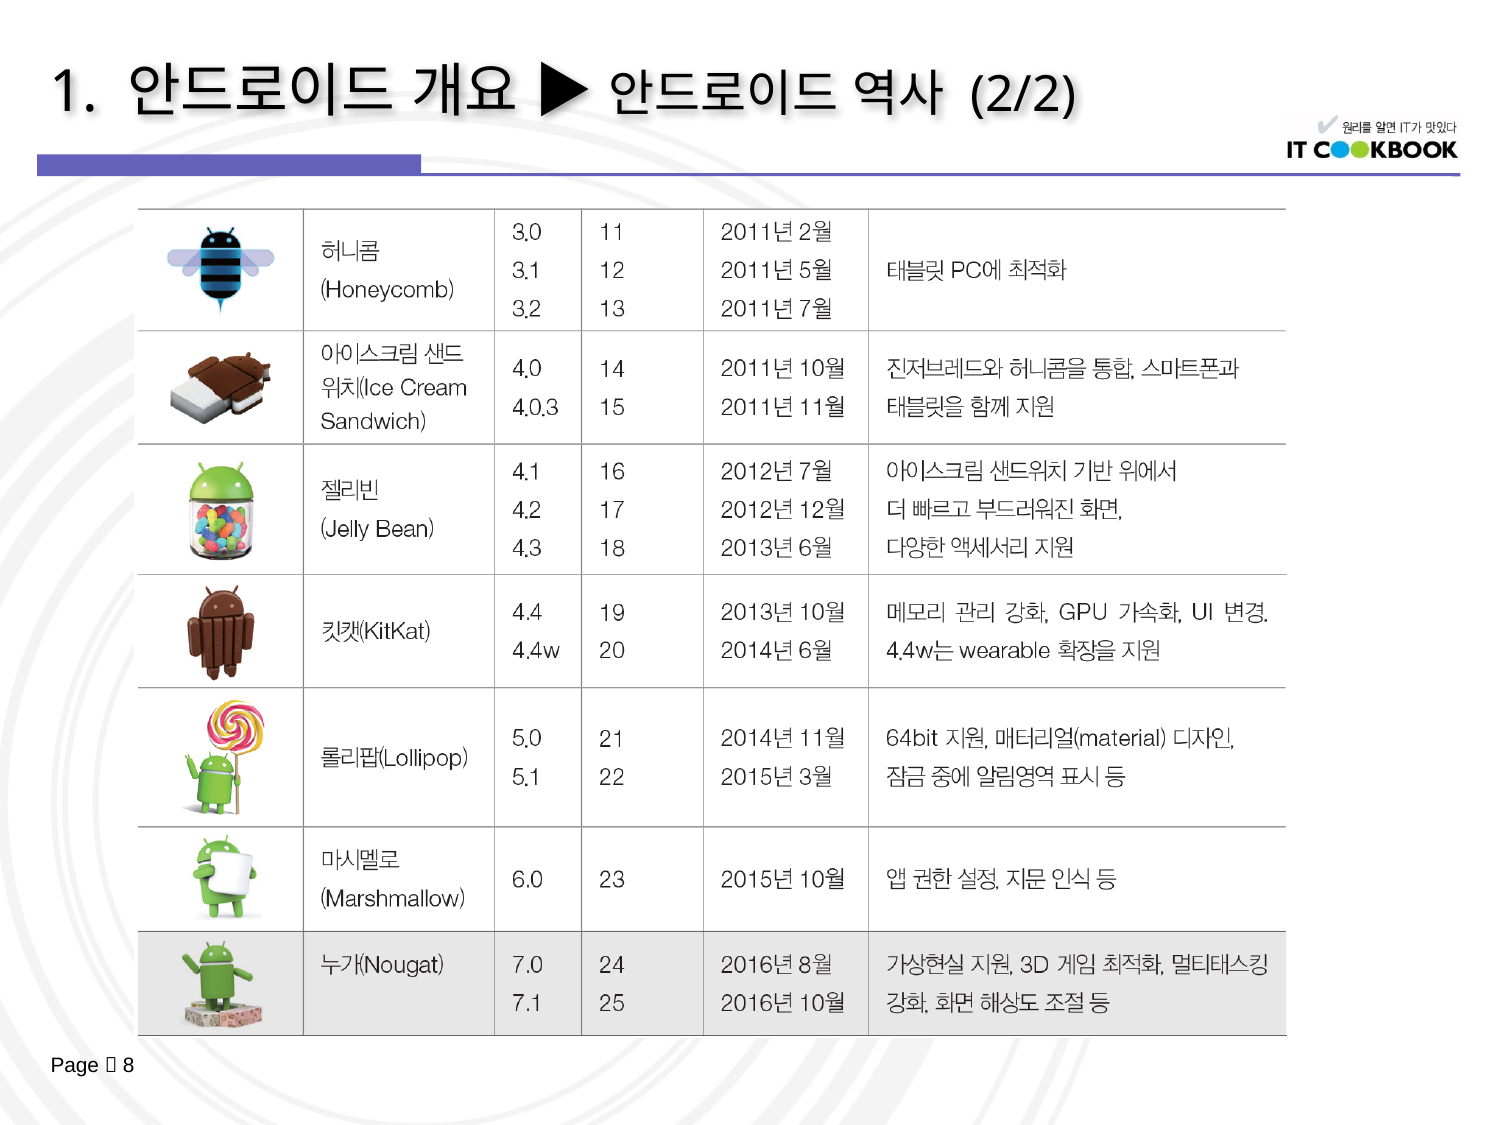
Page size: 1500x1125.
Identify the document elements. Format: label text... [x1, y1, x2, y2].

picture [0, 35, 1500, 1125]
title 1. 안드로이드 개요 ▶ 안드로이드 역사 (2/2) [48, 53, 1448, 161]
